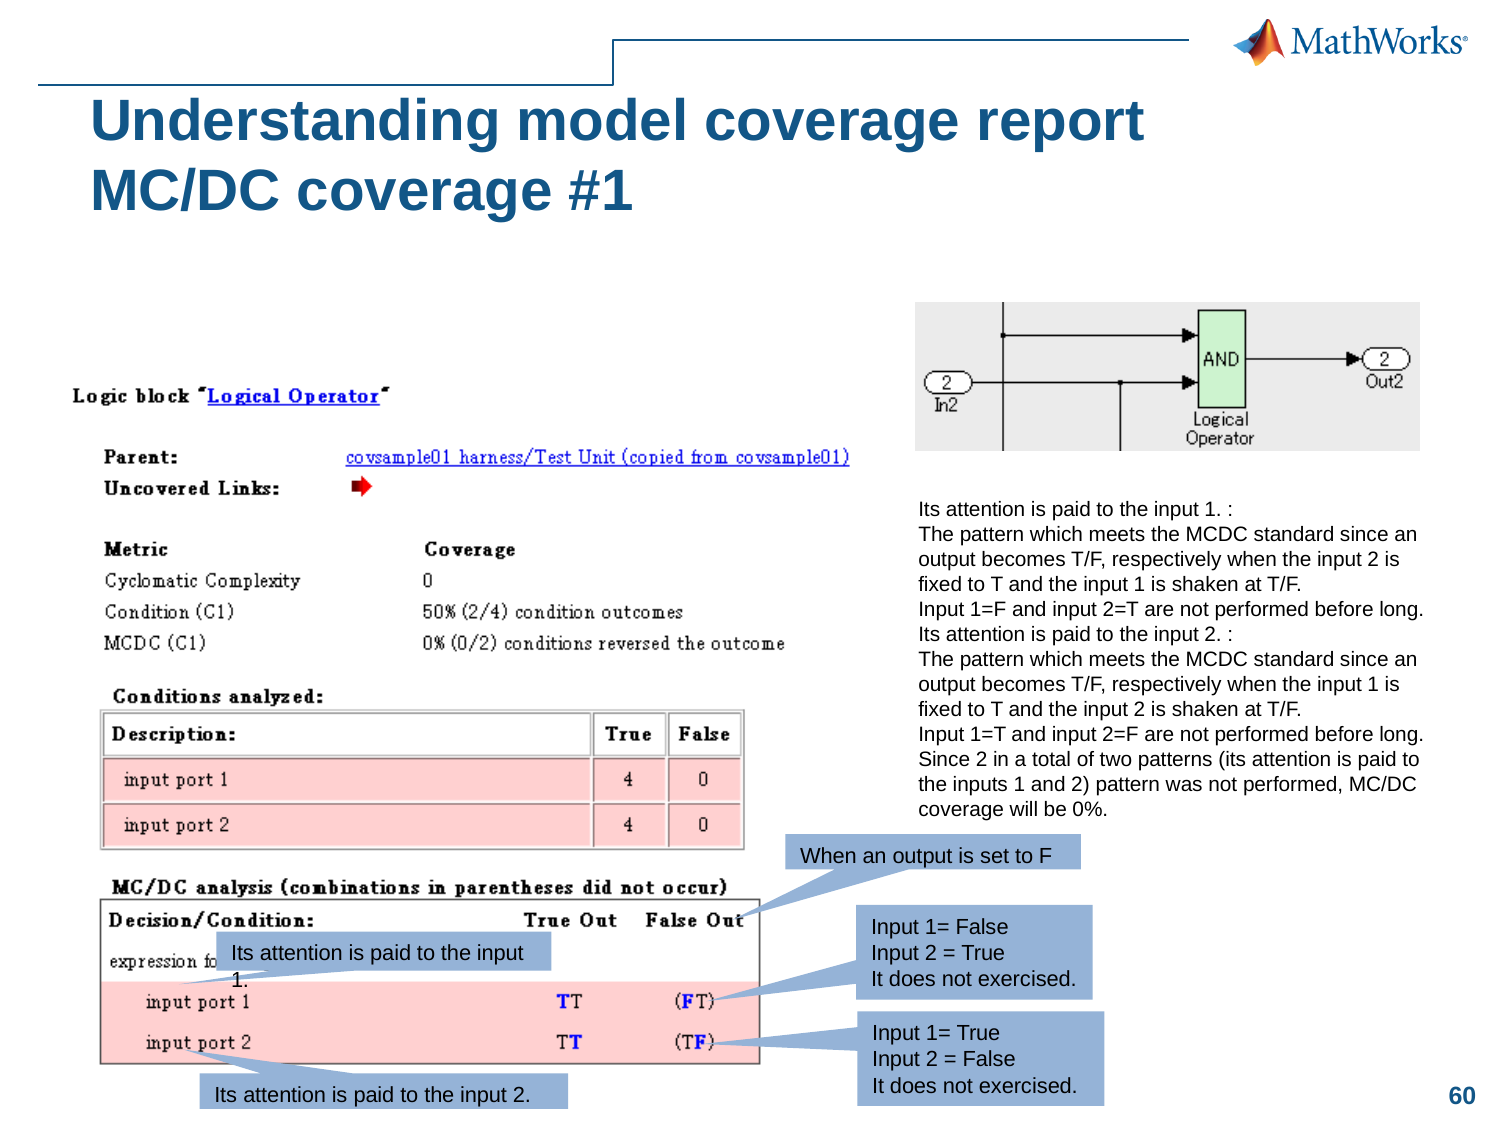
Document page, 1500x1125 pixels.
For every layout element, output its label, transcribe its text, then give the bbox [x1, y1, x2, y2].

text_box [64, 373, 864, 1093]
text_box Input 1= False Input 2 = True It does not exercised. [869, 904, 1093, 1000]
text_box Its attention is paid to the input 1. : The pattern which meets the MCDC standard since an output becomes T/F, respectively when the input 2 is fixed to T and the input 1 is shaken at T/F. Input 1=F and input 2=T are not performed before long. Its attention is paid to the input 2. : The pattern which meets the MCDC standard since an output becomes T/F, respectively when the input 1 is fixed to T and the input 2 is shaken at T/F. Input 1=T and input 2=F are not performed before long. Since 2 in a total of two patterns (its attention is paid to the inputs 1 and 2) pattern was not performed, MC/DC coverage will be 0%. [903, 488, 1459, 749]
title Understanding model coverage report MC/DC coverage #1 [75, 75, 1400, 238]
text_box Input 1= True Input 2 = False It does not exercised. [857, 1011, 1105, 1106]
text_box Its attention is paid to the input 2. [199, 1102, 569, 1109]
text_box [915, 302, 1421, 452]
picture [1226, 7, 1483, 78]
text_box When an output is set to F [869, 834, 1081, 881]
